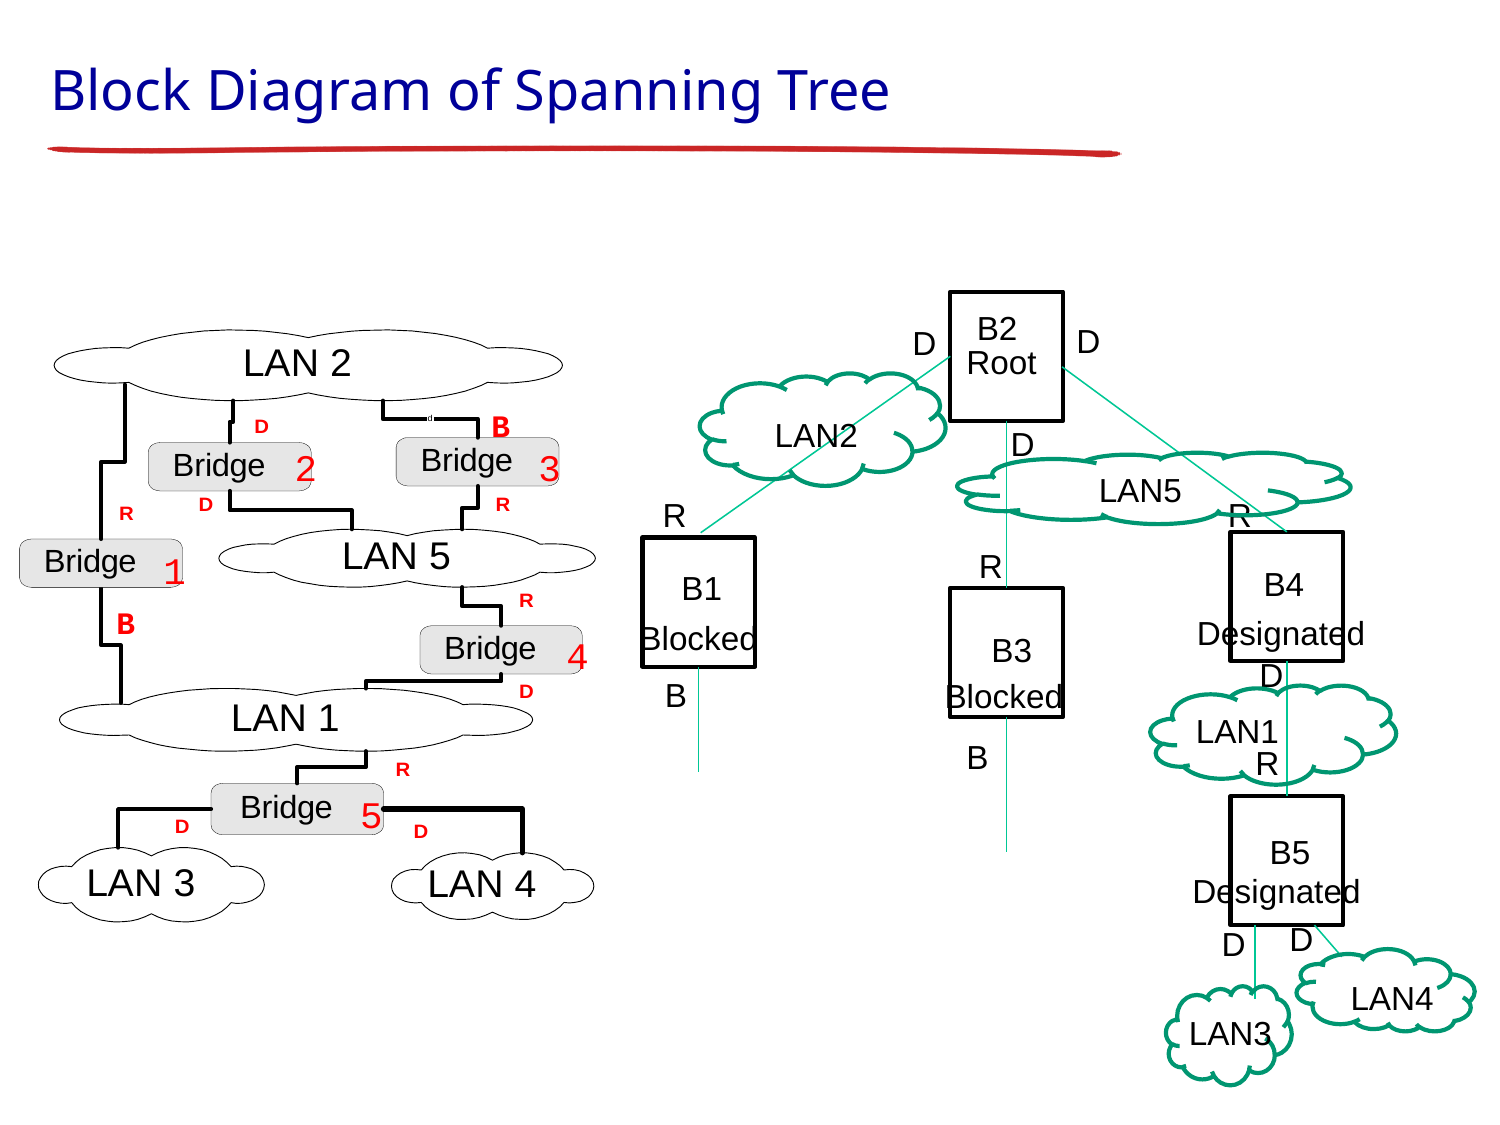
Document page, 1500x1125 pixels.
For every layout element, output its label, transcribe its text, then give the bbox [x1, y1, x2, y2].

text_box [5, 317, 618, 927]
picture [42, 141, 1134, 161]
title Block Diagram of Spanning Tree [34, 46, 1329, 131]
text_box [623, 291, 1475, 1086]
